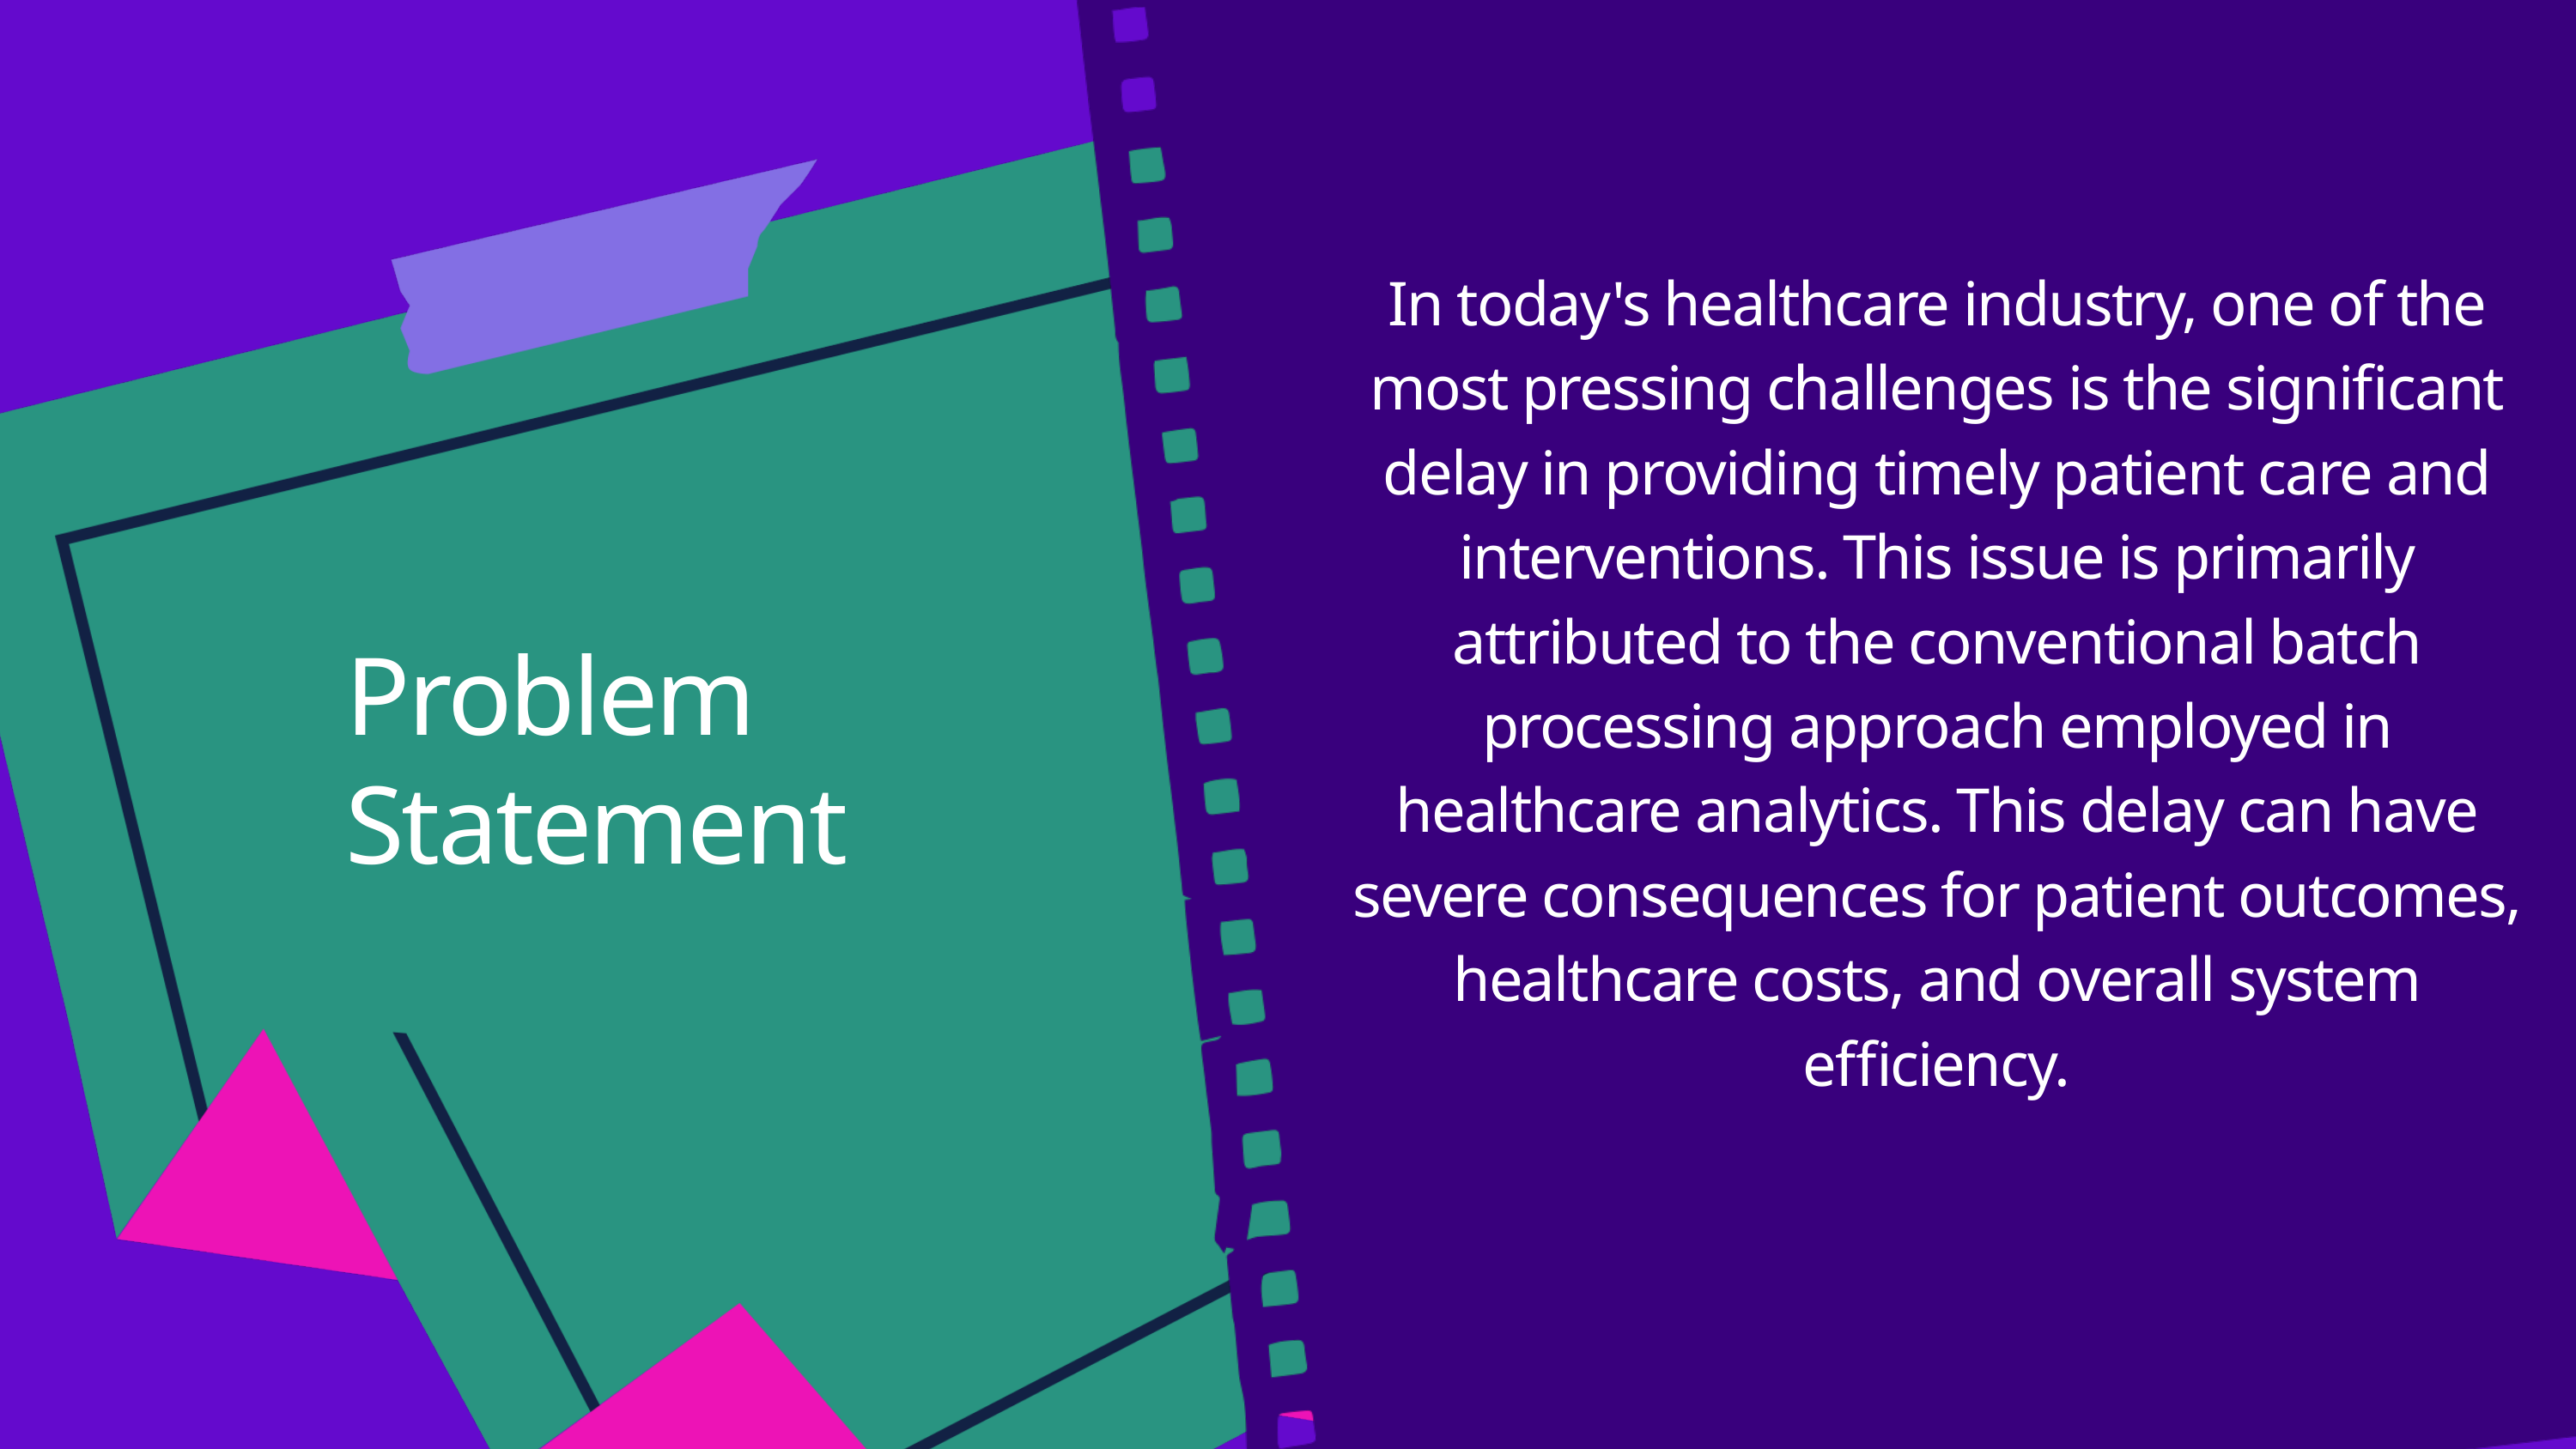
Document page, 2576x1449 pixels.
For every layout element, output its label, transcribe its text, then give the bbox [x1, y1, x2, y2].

text_box In today's healthcare industry, one of the most pressing challenges is the significant delay in providing timely patient care and interventions. This issue is primarily attributed to the conventional batch processing approach employed in healthcare analytics. This delay can have severe consequences for patient outcomes, healthcare costs, and overall system efficiency. [1350, 252, 2524, 1183]
text_box [0, 102, 1035, 1449]
text_box Problem Statement [345, 627, 1127, 886]
text_box [964, 0, 2576, 1449]
